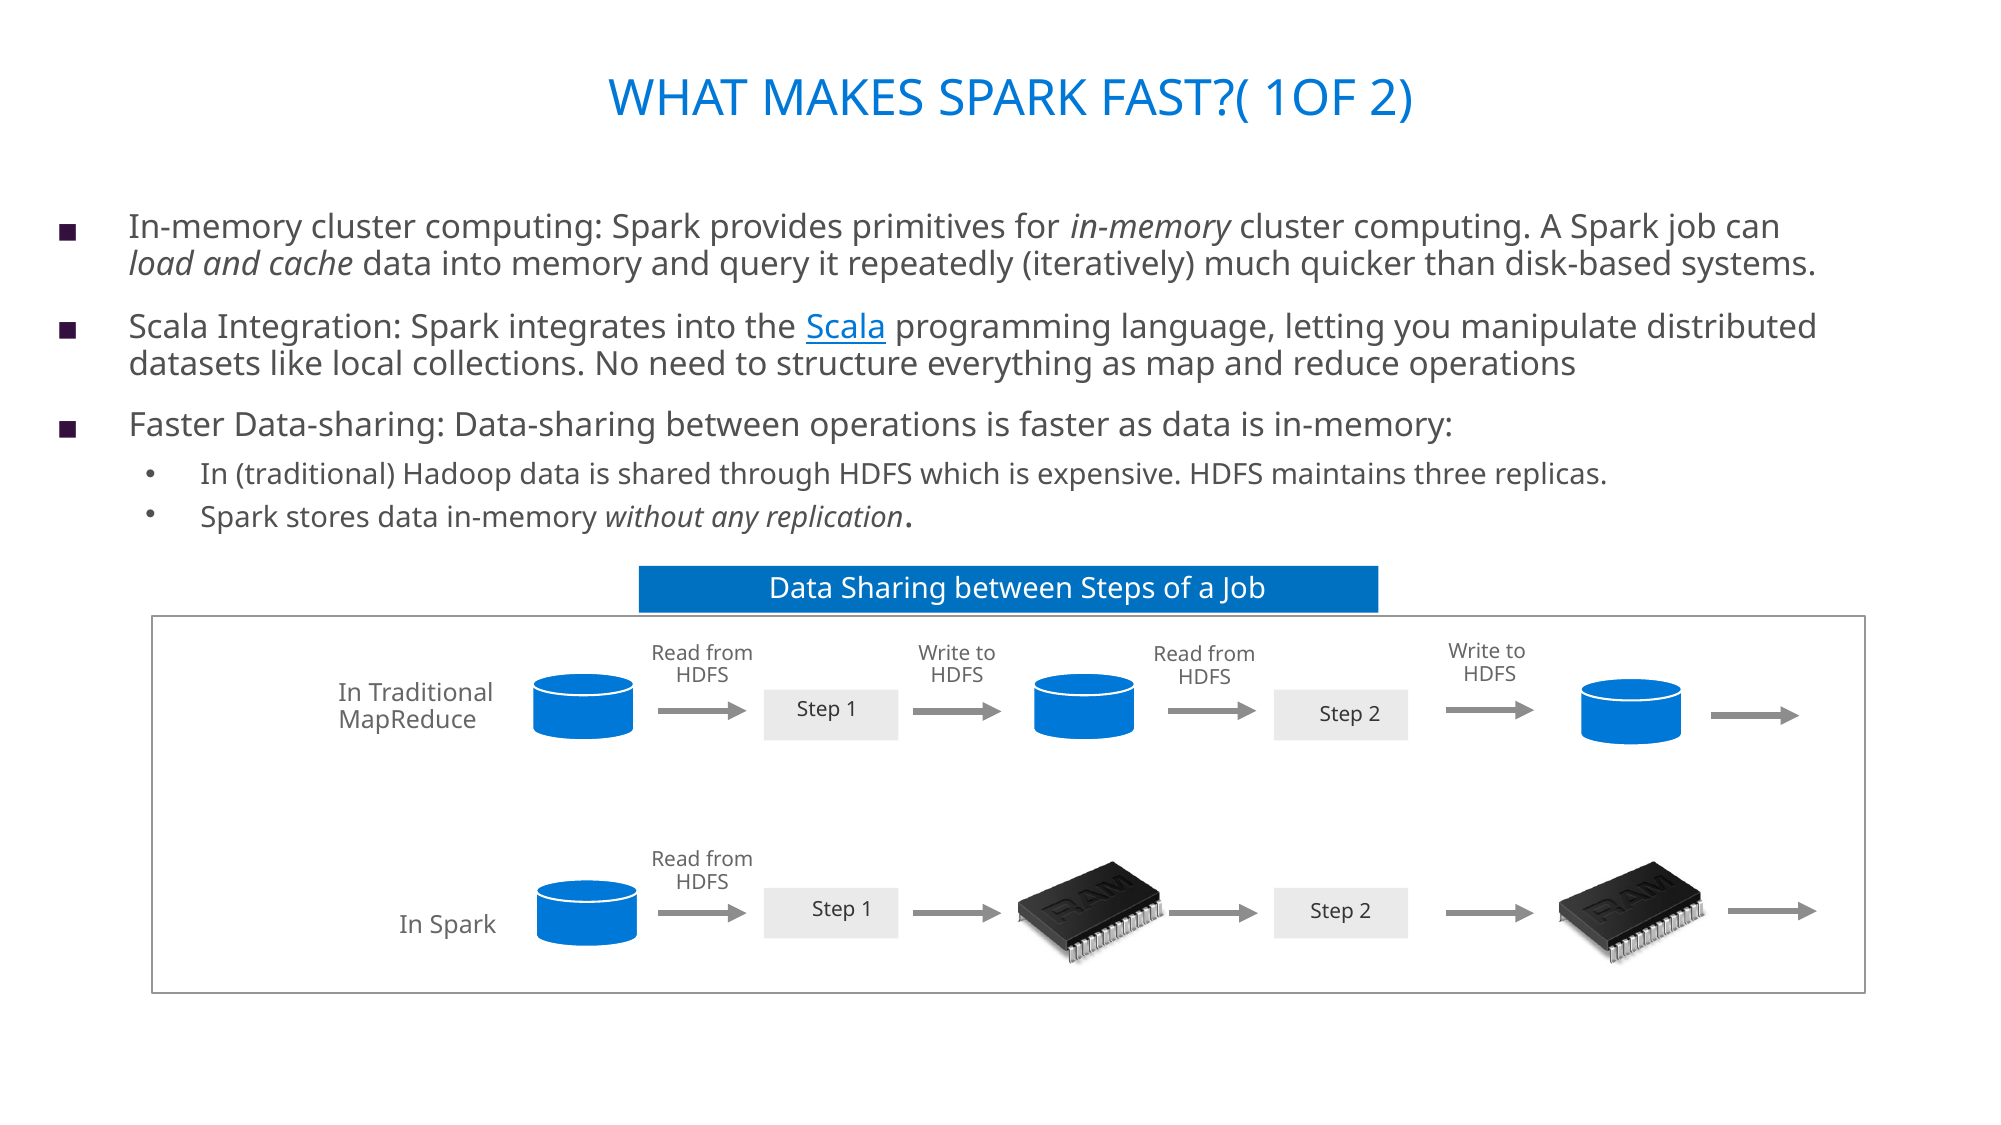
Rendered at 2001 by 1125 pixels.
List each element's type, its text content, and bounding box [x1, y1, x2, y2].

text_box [151, 565, 1866, 994]
title WHAT MAKES SPARK FAST?( 1OF 2) [55, 25, 1968, 174]
text_box In-memory cluster computing: Spark provides primitives for in-memory cluster computing. A Spark job can load and cache data into memory and query it repeatedly (iteratively) much quicker than disk-based systems. Scala Integration: Spark integrates into the Scala programming language, letting you manipulate distributed datasets like local collections. No need to structure everything as map and reduce operations Faster Data-sharing: Data-sharing between operations is faster as data is in-memory: In (traditional) Hadoop data is shared through HDFS which is expensive. HDFS maintains three replicas. Spark stores data in-memory without any replication. [23, 202, 1866, 549]
